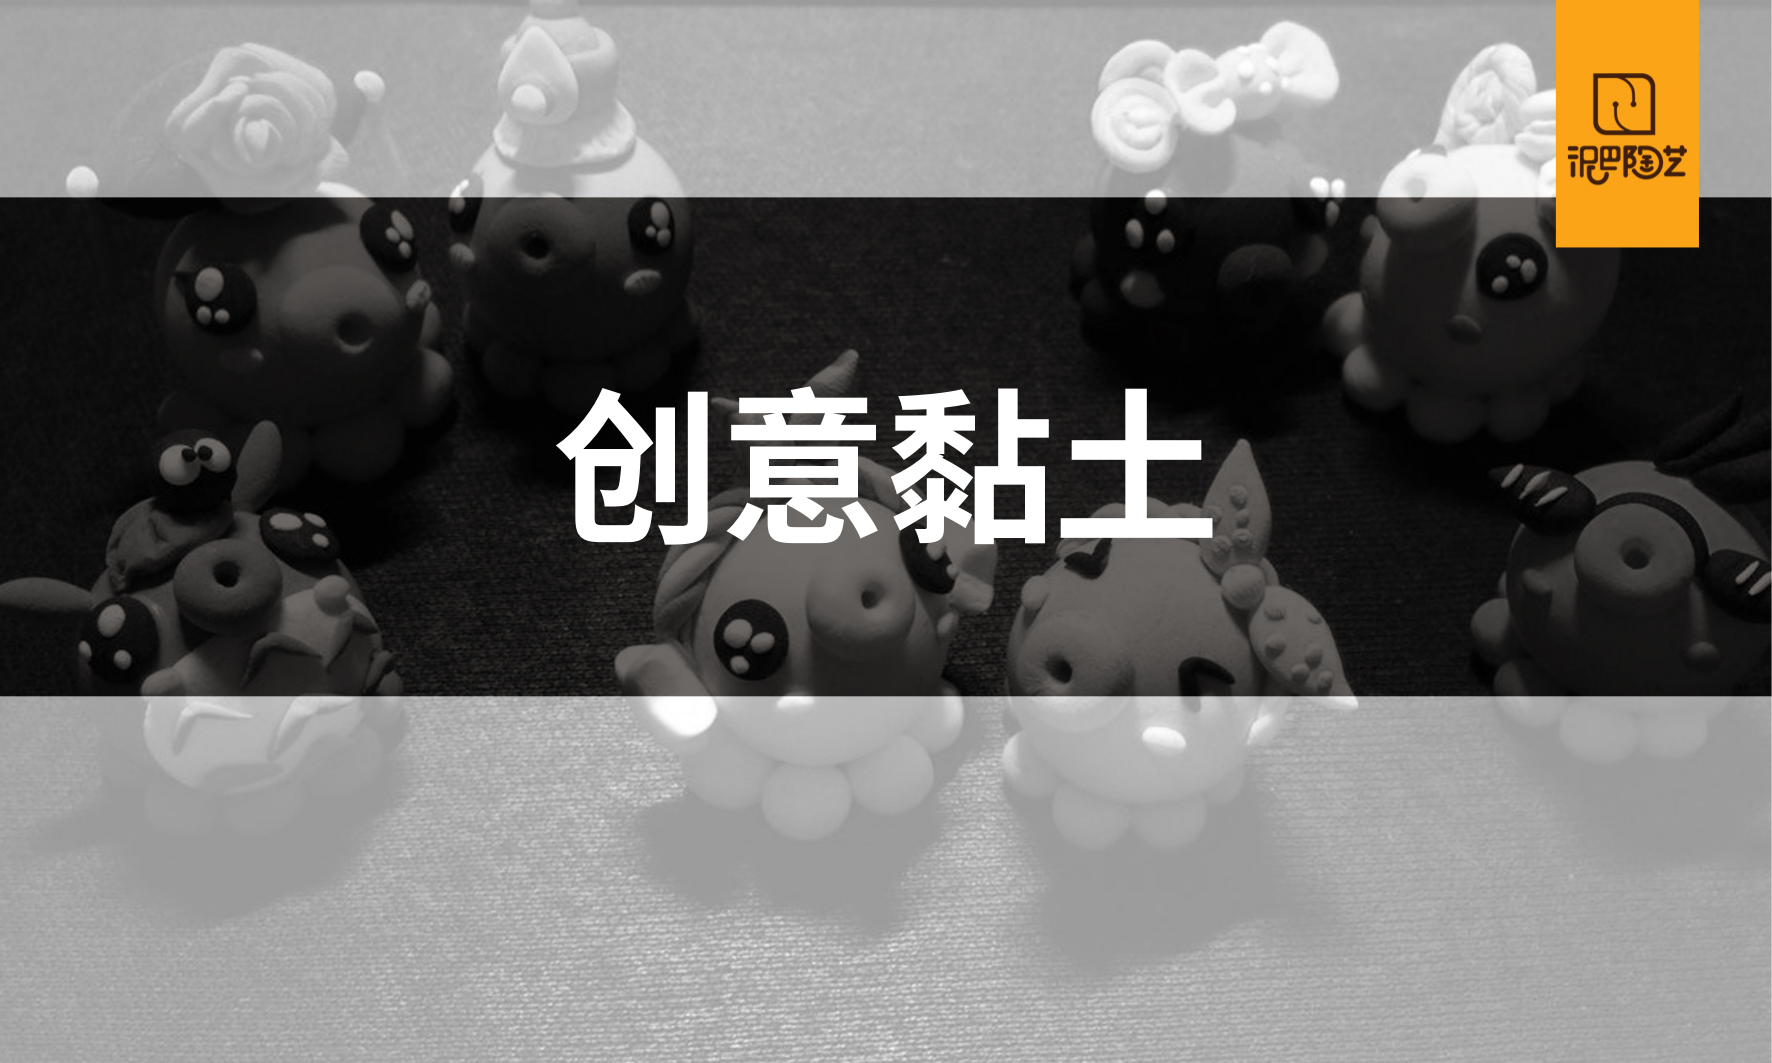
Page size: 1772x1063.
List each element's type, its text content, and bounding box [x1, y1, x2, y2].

picture [0, 0, 1772, 1063]
text_box 创意黏土 [539, 356, 1236, 572]
